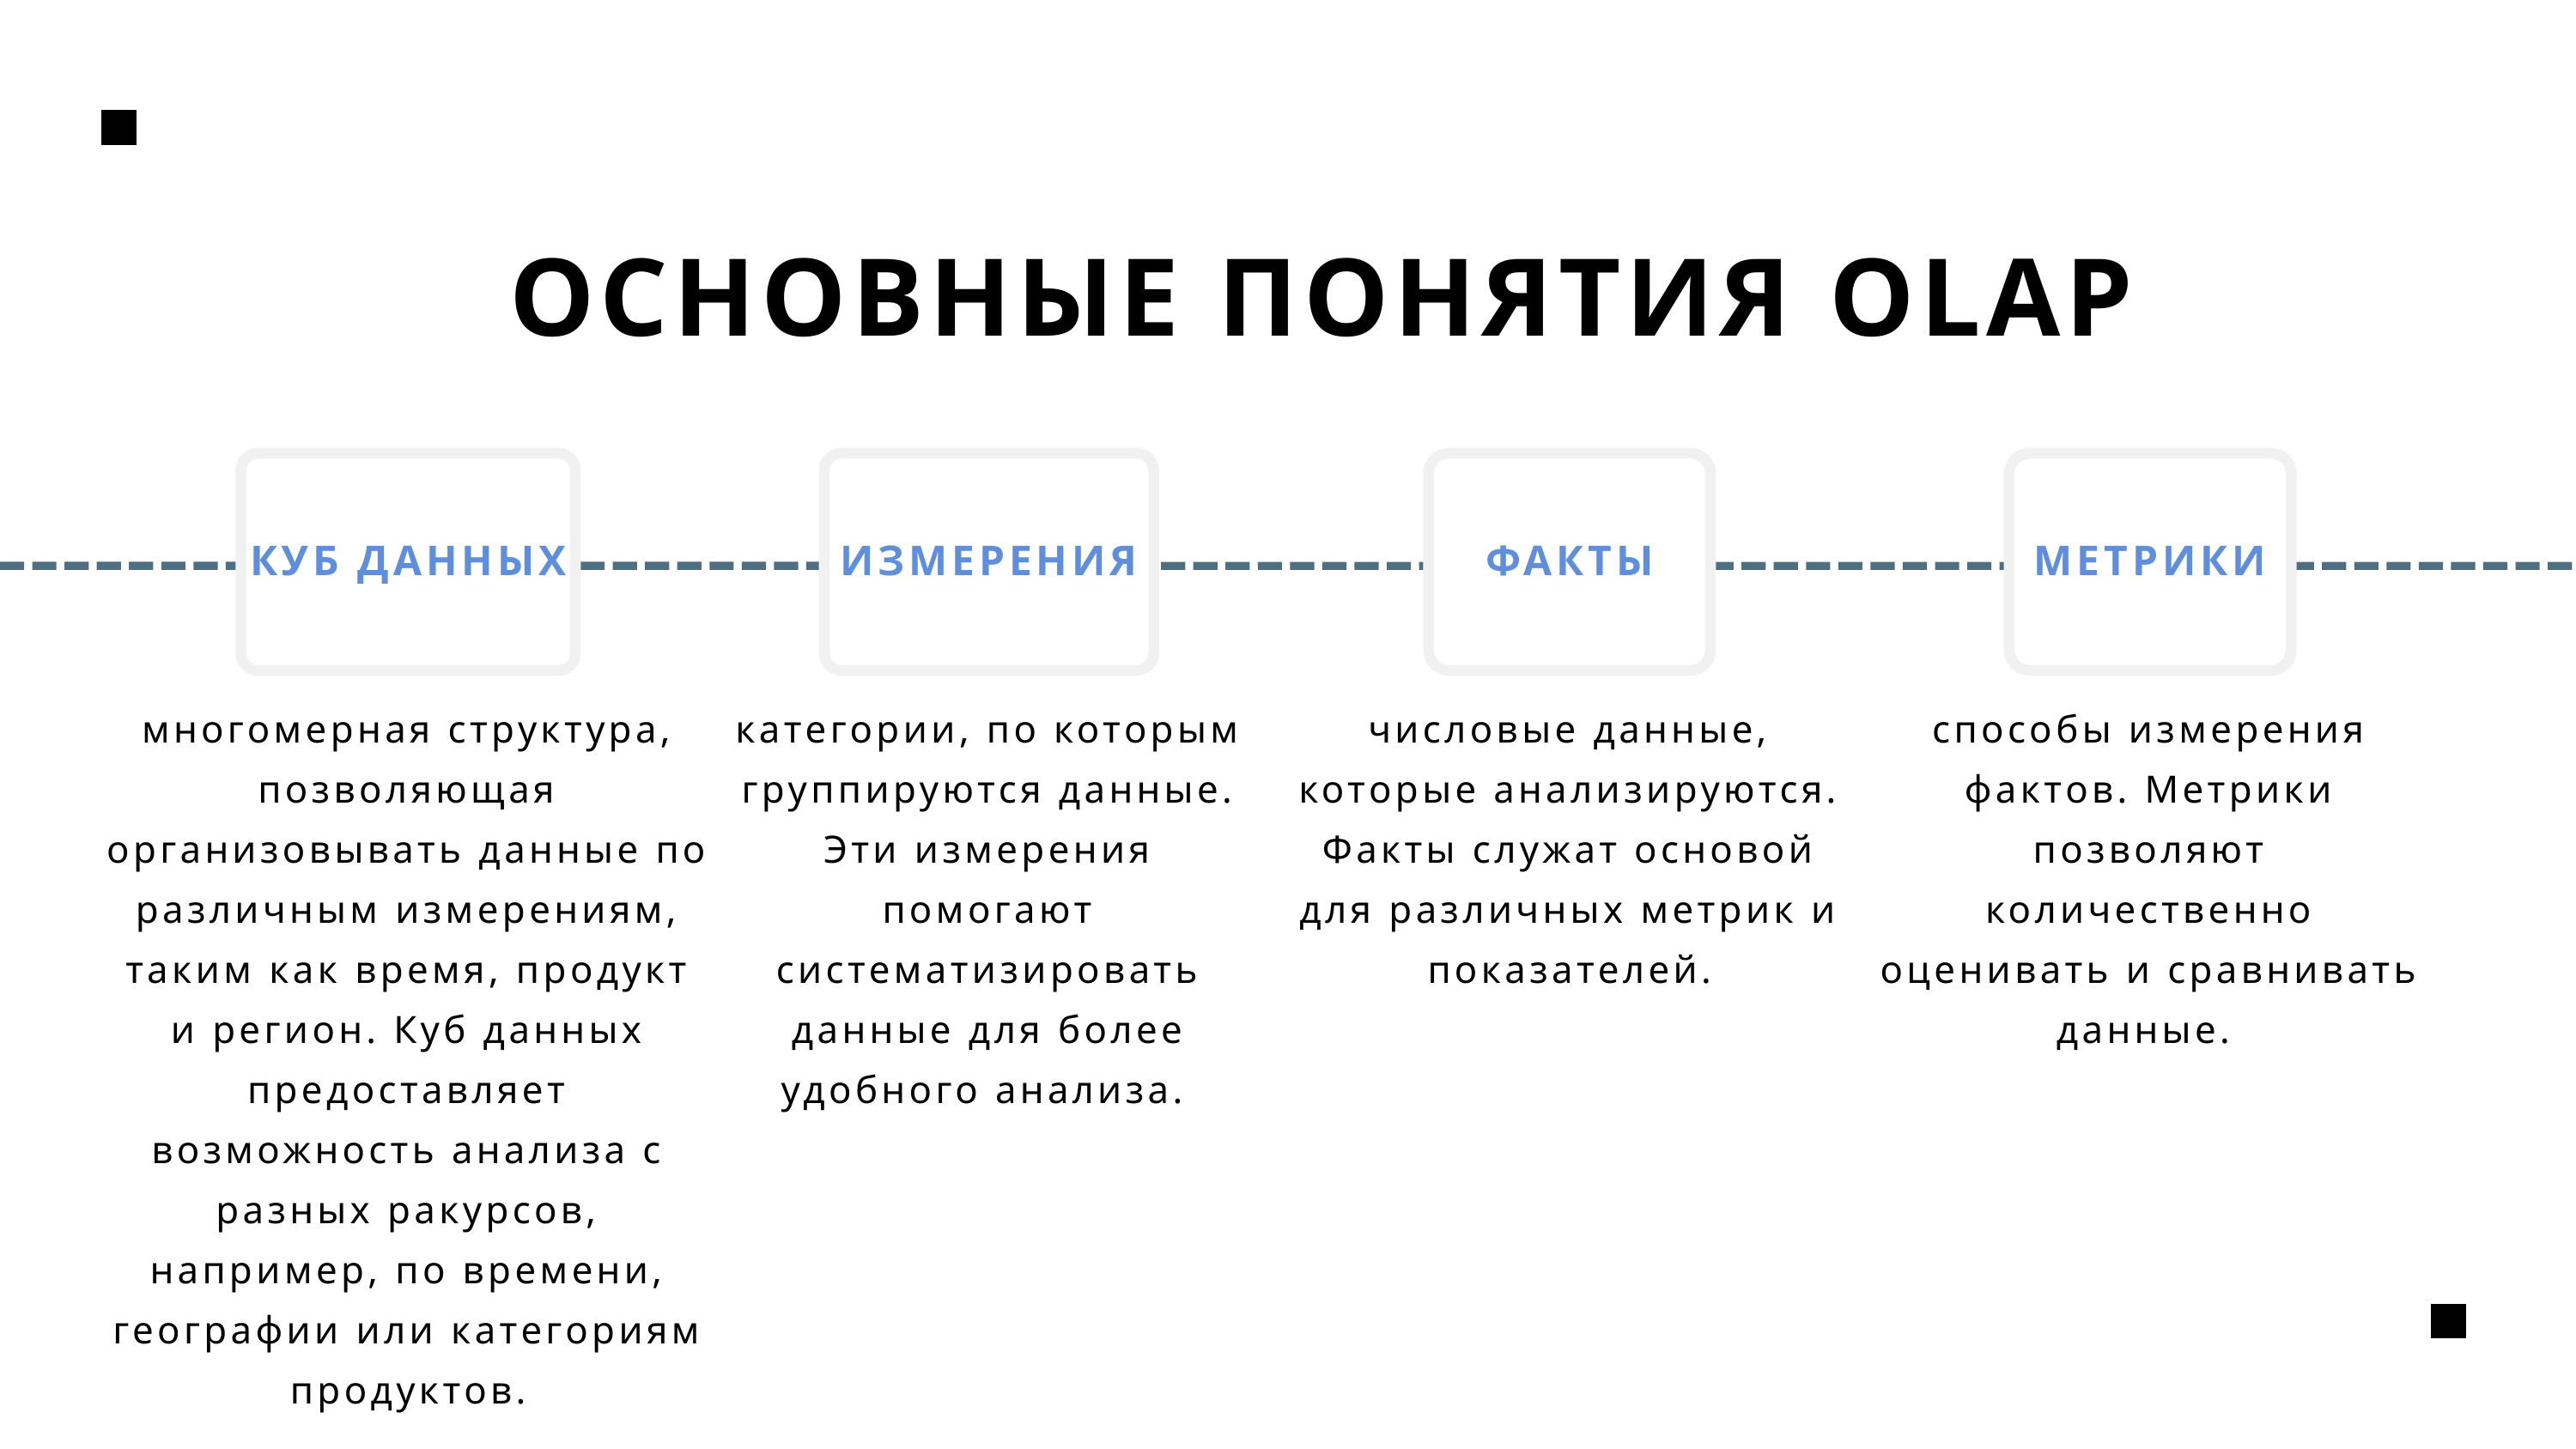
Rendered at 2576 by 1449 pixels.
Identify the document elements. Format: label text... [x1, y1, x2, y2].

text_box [240, 452, 576, 671]
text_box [1428, 452, 1711, 671]
text_box числовые данные, которые анализируются. Факты служат основой для различных метрик и показателей. [1297, 690, 1842, 991]
text_box категории, по которым группируются данные. Эти измерения помогают систематизировать данные для более удобного анализа. [716, 690, 1261, 1112]
text_box способы измерения фактов. Метрики позволяют количественно оценивать и сравнивать данные. [1878, 690, 2423, 1052]
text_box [2430, 1303, 2467, 1339]
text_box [823, 452, 1154, 671]
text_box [100, 109, 137, 145]
text_box многомерная структура, позволяющая организовывать данные по различным измерениям, таким как время, продукт и регион. Куб данных предоставляет возможность анализа с разных ракурсов, например, по времени, географии или категориям продуктов. [106, 690, 711, 1412]
text_box ОСНОВНЫЕ ПОНЯТИЯ OLAP [204, 207, 2440, 358]
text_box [2008, 452, 2292, 671]
